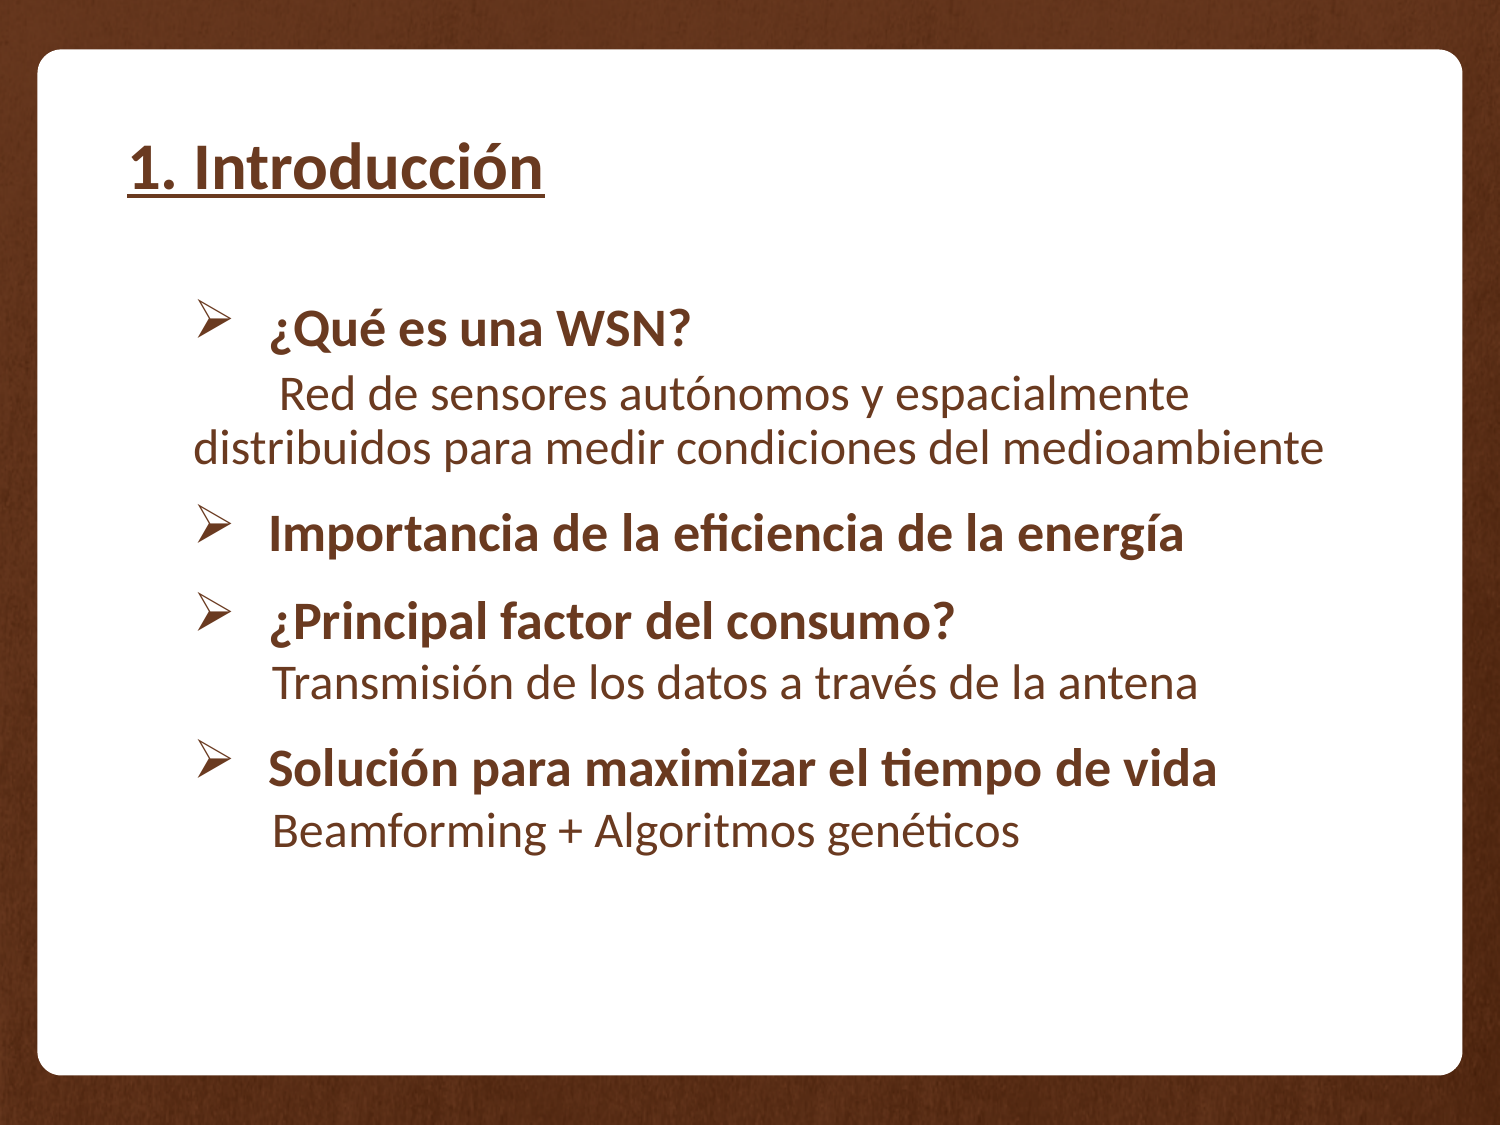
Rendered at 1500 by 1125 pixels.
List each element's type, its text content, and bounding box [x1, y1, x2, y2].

text_box ¿Qué es una WSN? Red de sensores autónomos y espacialmente distribuidos para medir condiciones del medioambiente Importancia de la eficiencia de la energía ¿Principal factor del consumo? Transmisión de los datos a través de la antena Solución para maximizar el tiempo de vida Beamforming + Algoritmos genéticos [178, 291, 1384, 866]
title 1. Introducción [112, 78, 1313, 211]
